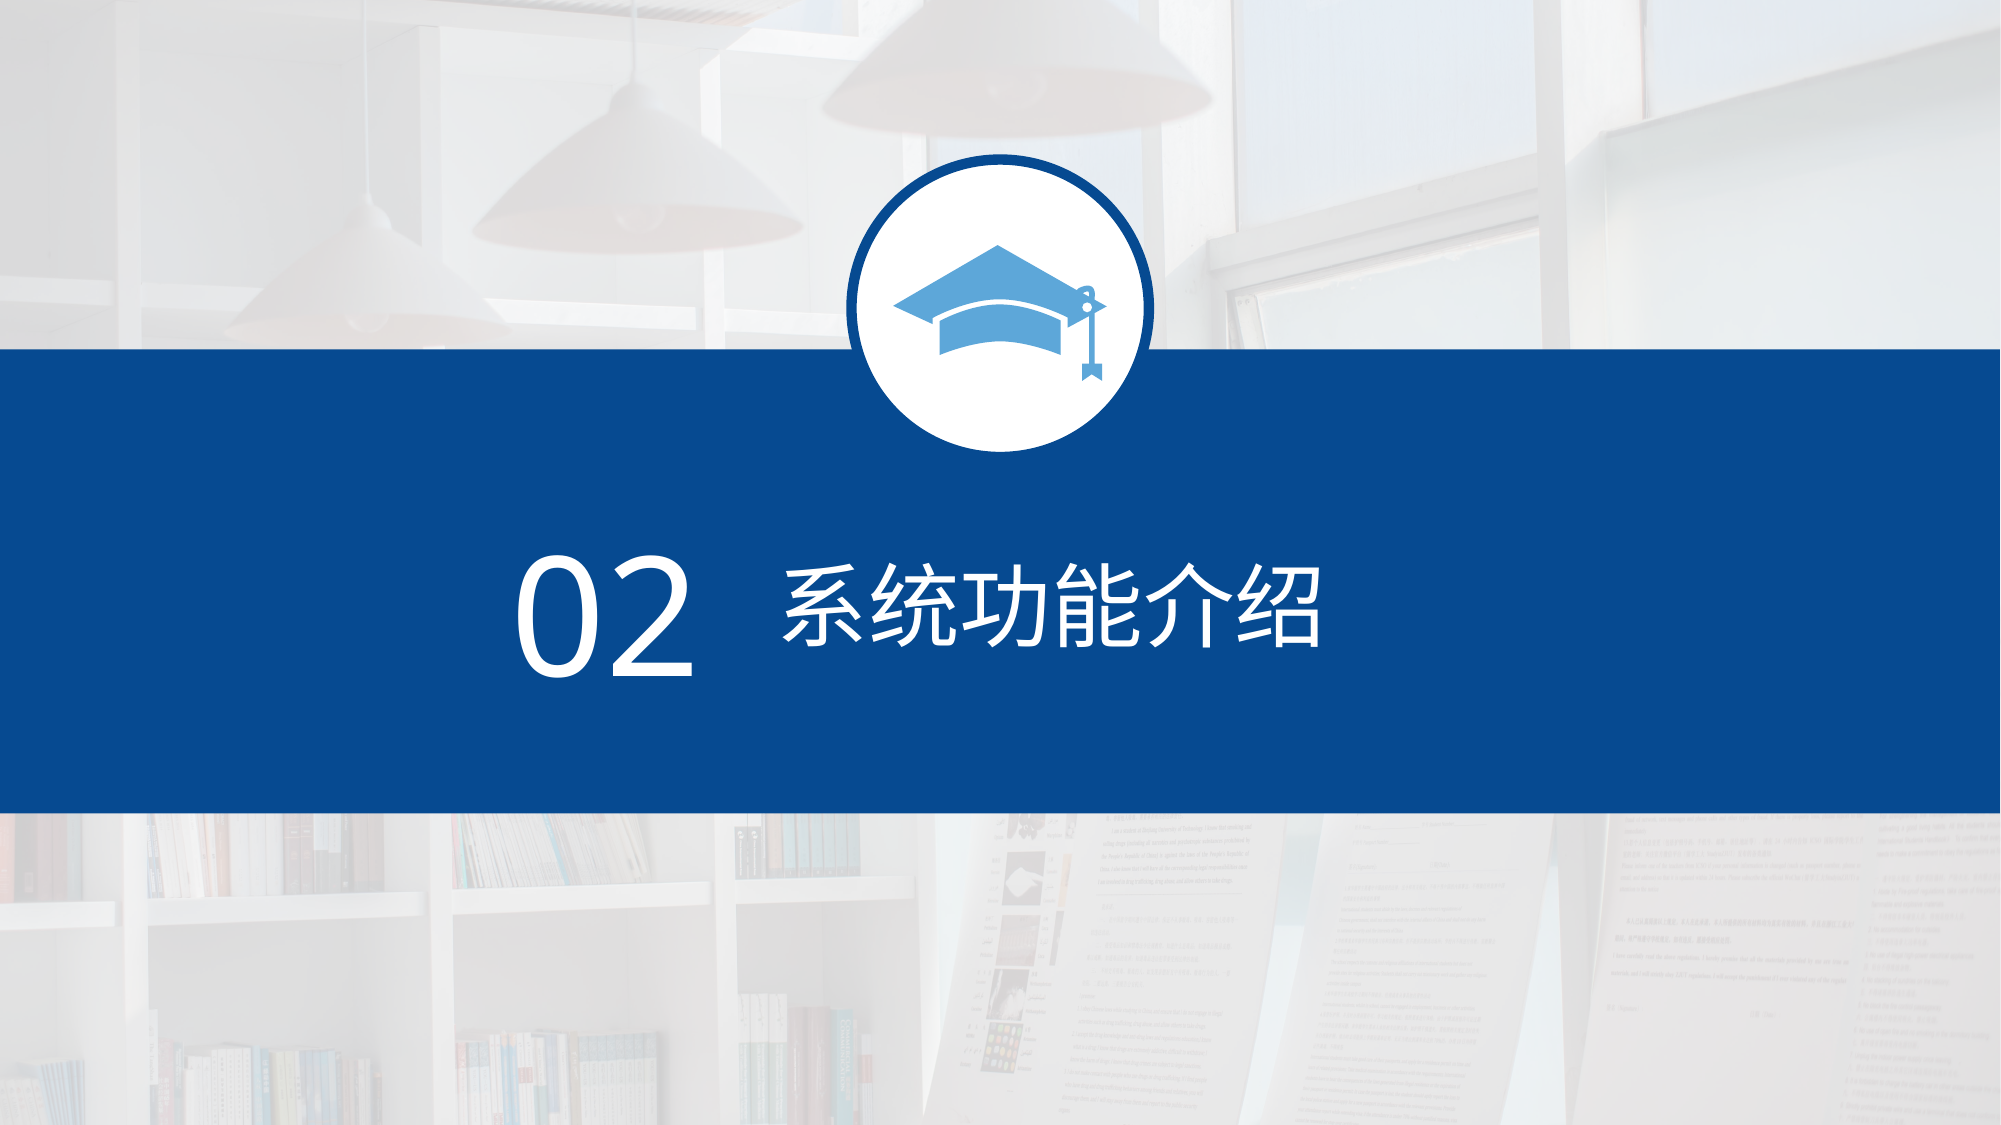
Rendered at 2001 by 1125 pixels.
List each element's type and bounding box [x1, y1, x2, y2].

text_box [851, 159, 1149, 458]
picture [0, 0, 2001, 1125]
